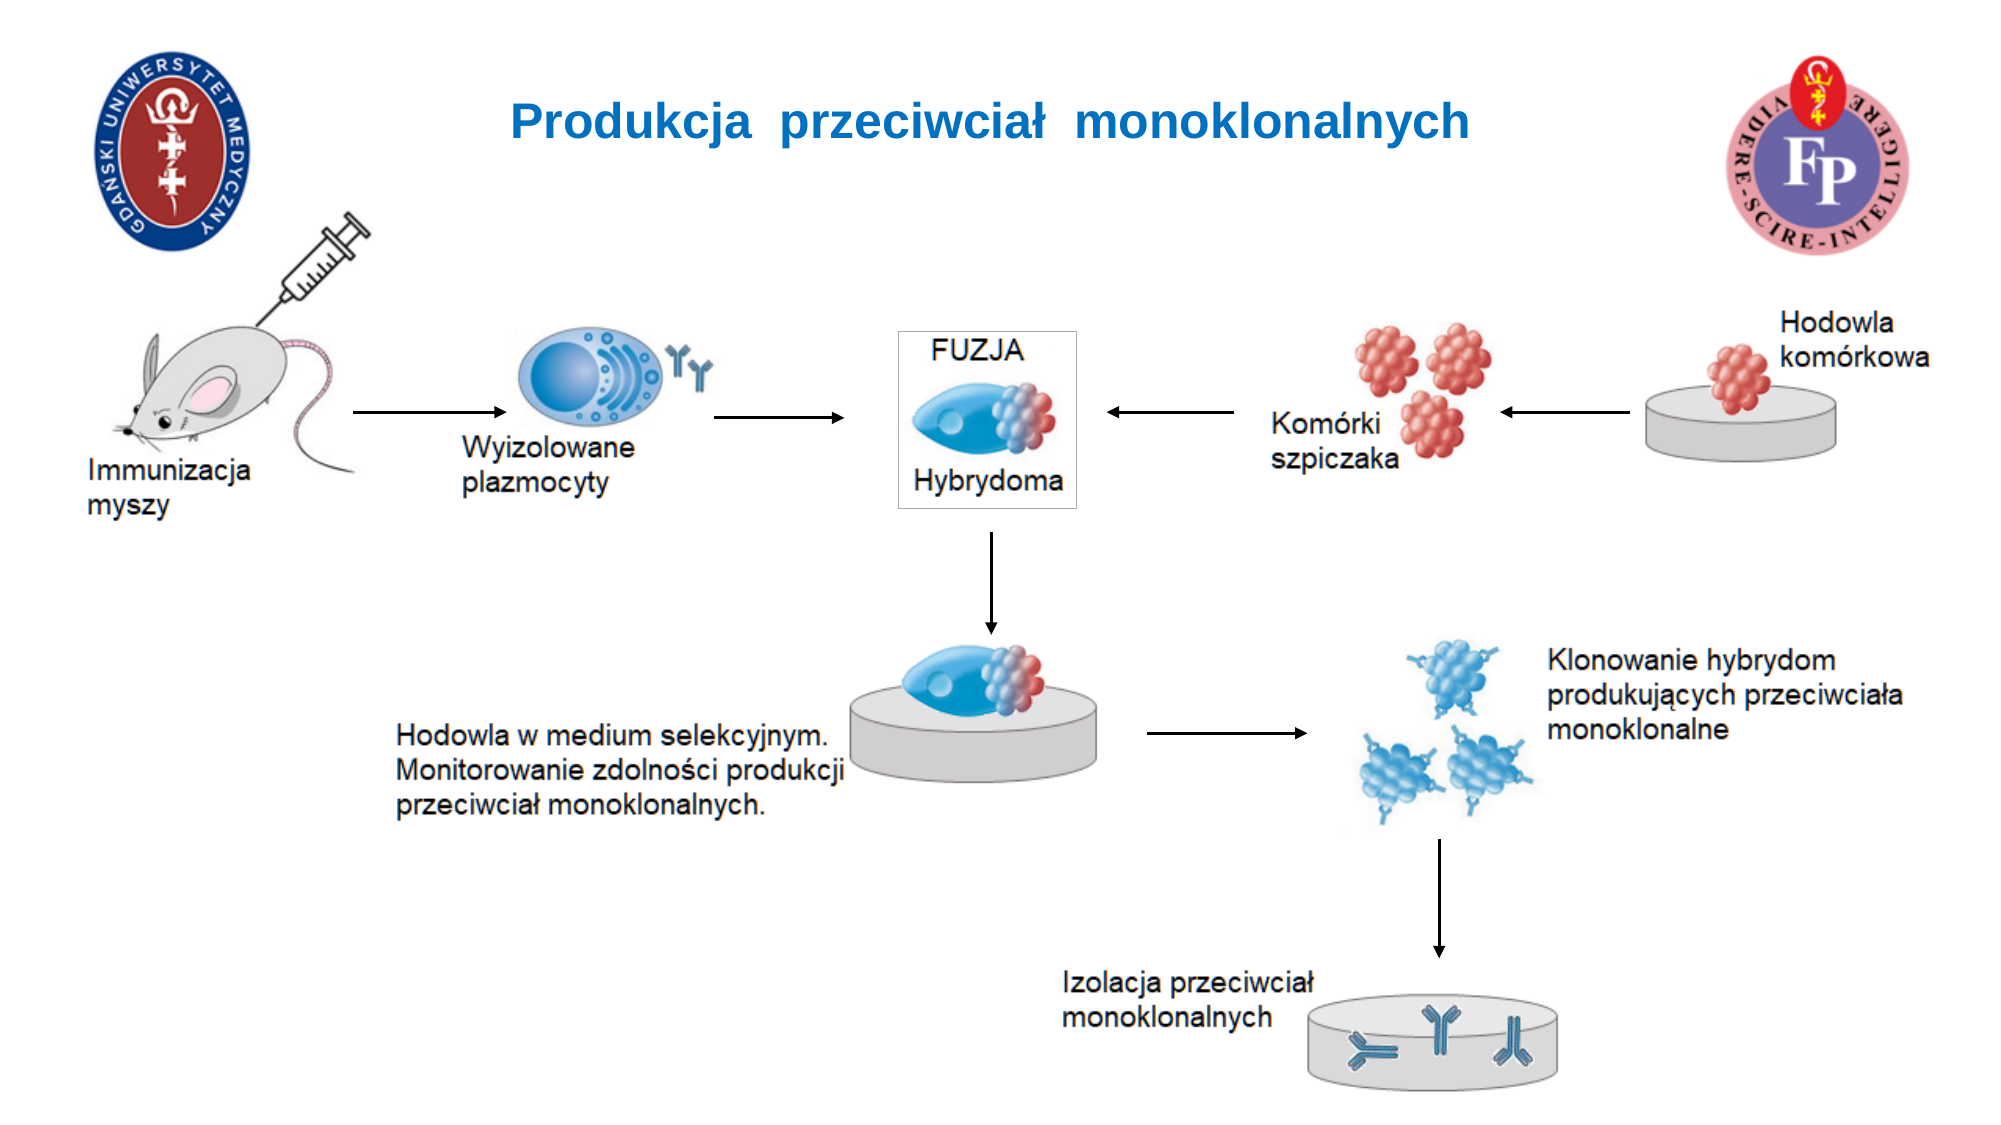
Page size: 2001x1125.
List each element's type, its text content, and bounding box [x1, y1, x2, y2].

picture [1718, 47, 1918, 262]
picture [1340, 620, 1918, 840]
picture [1630, 302, 1937, 475]
picture [56, 37, 391, 533]
text_box Produkcja przeciwciał monoklonalnych [288, 81, 1695, 157]
picture [898, 331, 1077, 509]
picture [1051, 958, 1566, 1098]
picture [382, 634, 1105, 832]
picture [1257, 316, 1501, 486]
picture [429, 316, 729, 508]
